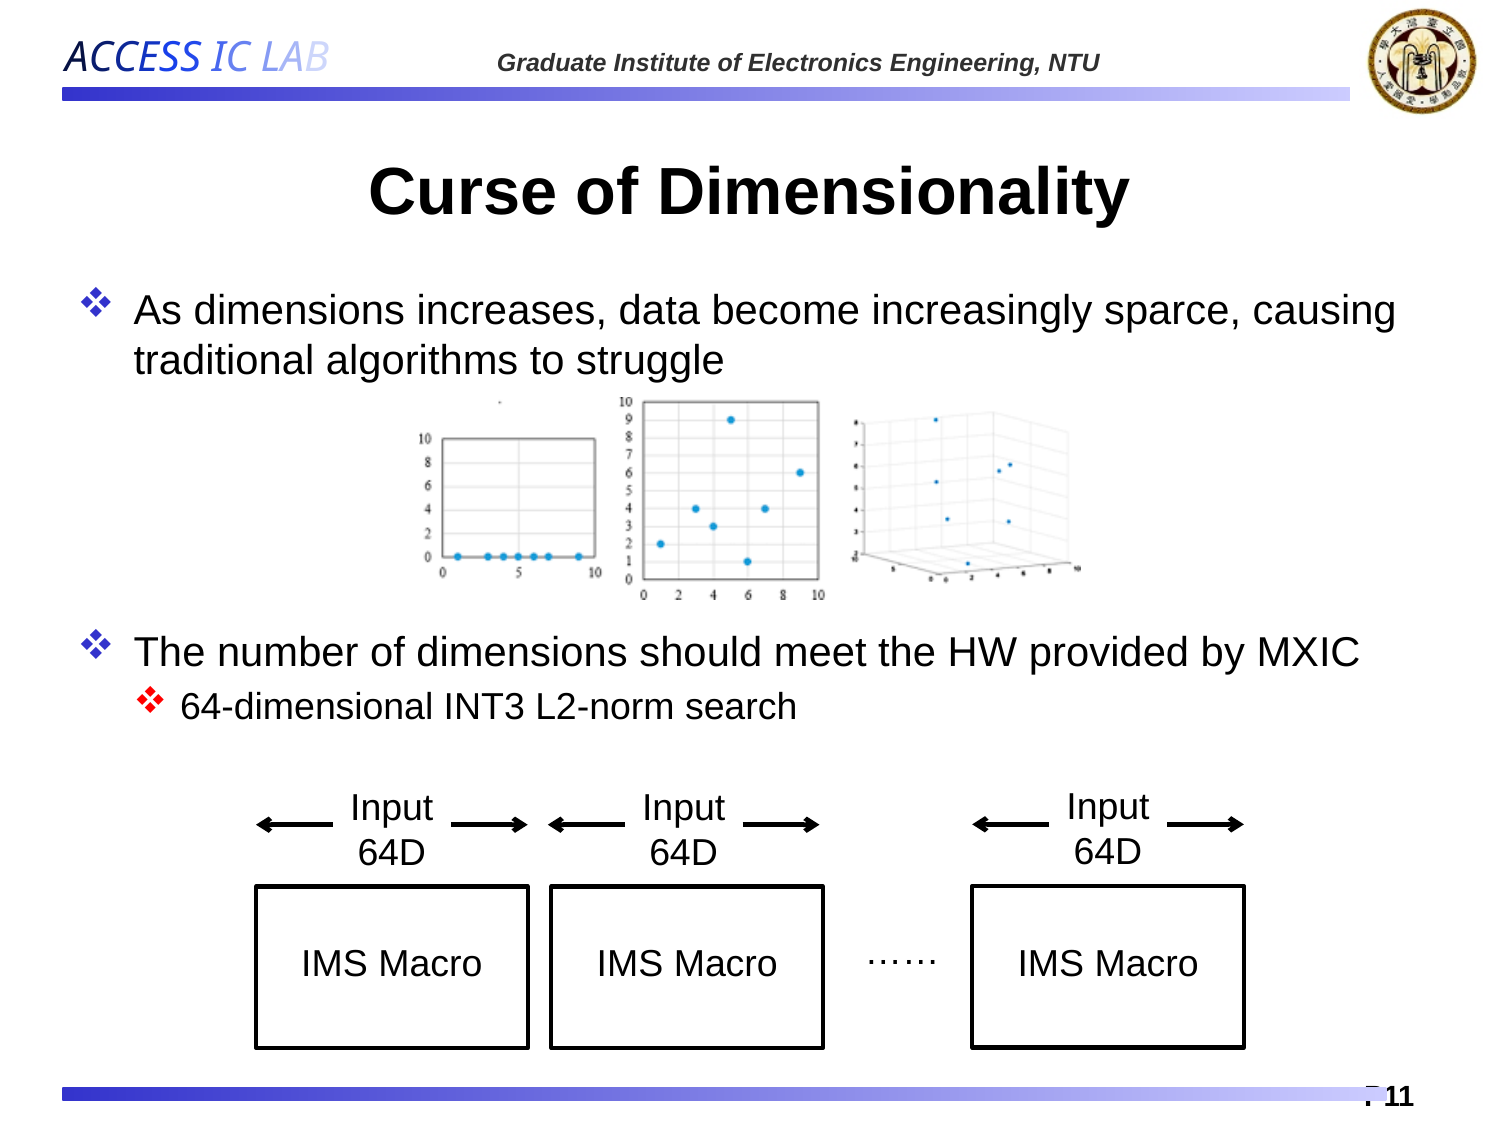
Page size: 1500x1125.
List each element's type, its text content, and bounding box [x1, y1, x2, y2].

title Curse of Dimensionality [62, 124, 1438, 251]
picture [1359, 0, 1488, 125]
picture [418, 396, 1081, 600]
list As dimensions increases, data become increasingly sparce, causing traditional algorithms to struggle The number of dimensions should meet the HW provided by MXIC 64-dimensional INT3 L2-norm search [62, 275, 1438, 1063]
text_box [255, 774, 1245, 1049]
